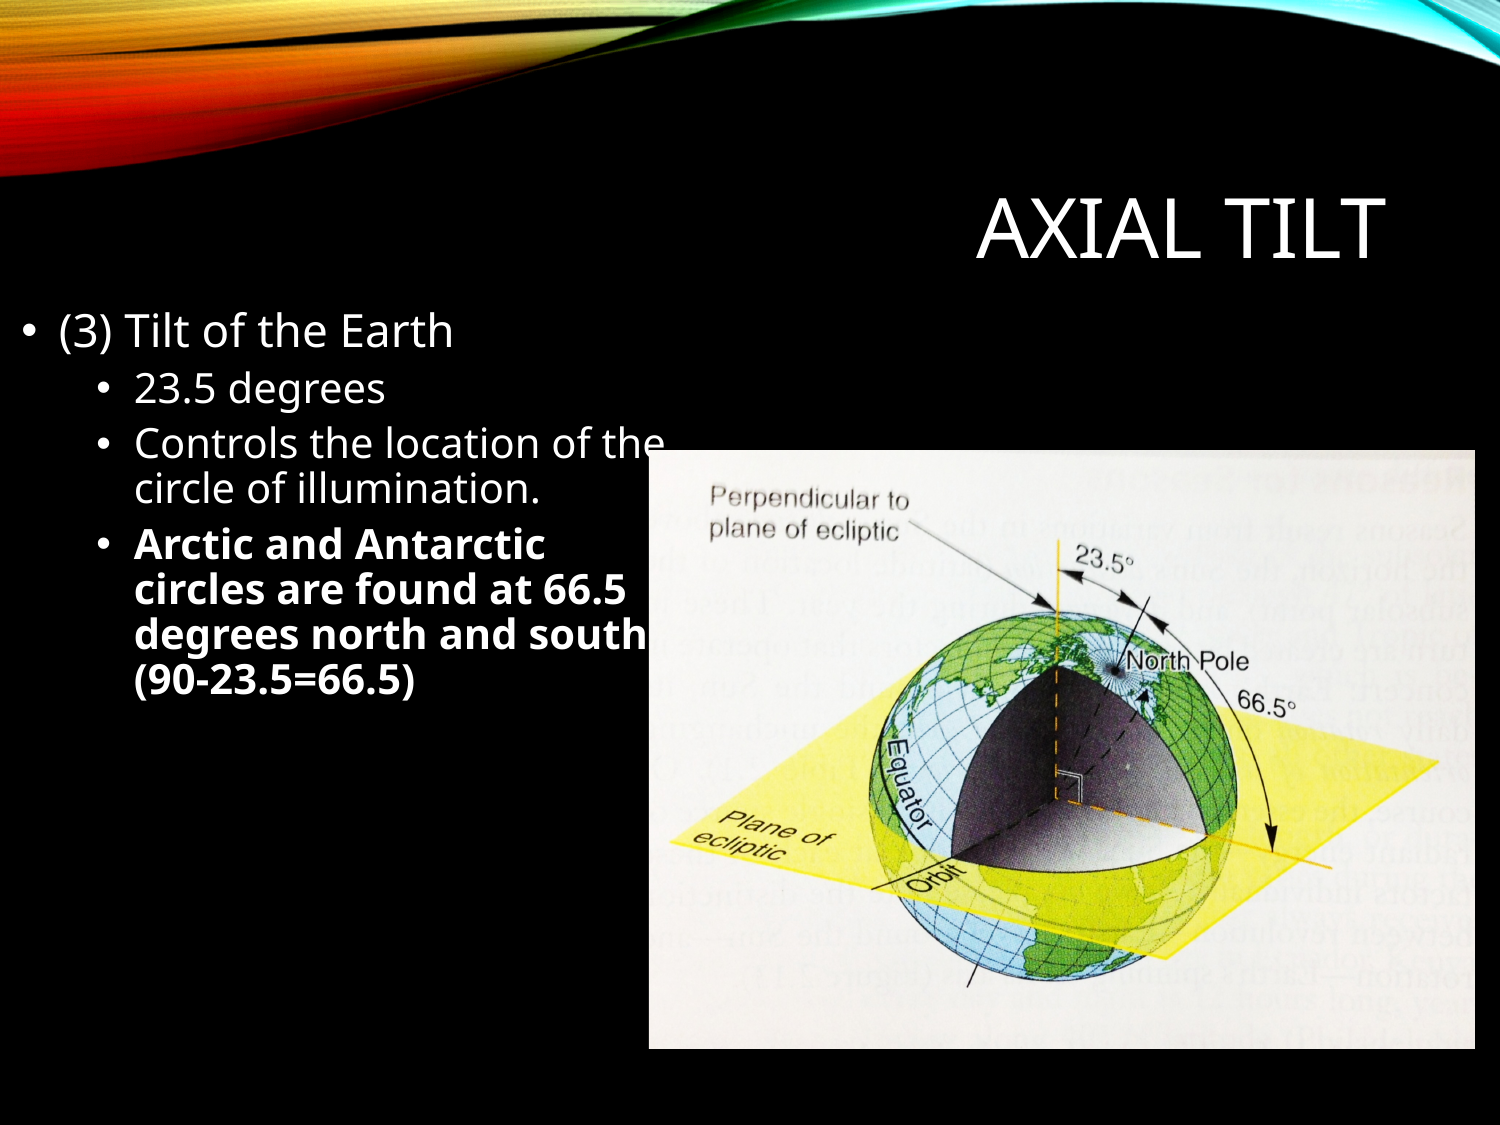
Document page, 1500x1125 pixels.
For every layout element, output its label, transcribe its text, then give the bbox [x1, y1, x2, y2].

list (3) Tilt of the Earth 23.5 degrees Controls the location of the circle of illumination. Arctic and Antarctic circles are found at 66.5 degrees north and south (90-23.5=66.5) [6, 299, 688, 1038]
picture [0, 0, 1500, 178]
title Axial Tilt [356, 125, 1403, 338]
picture [648, 449, 1476, 1049]
